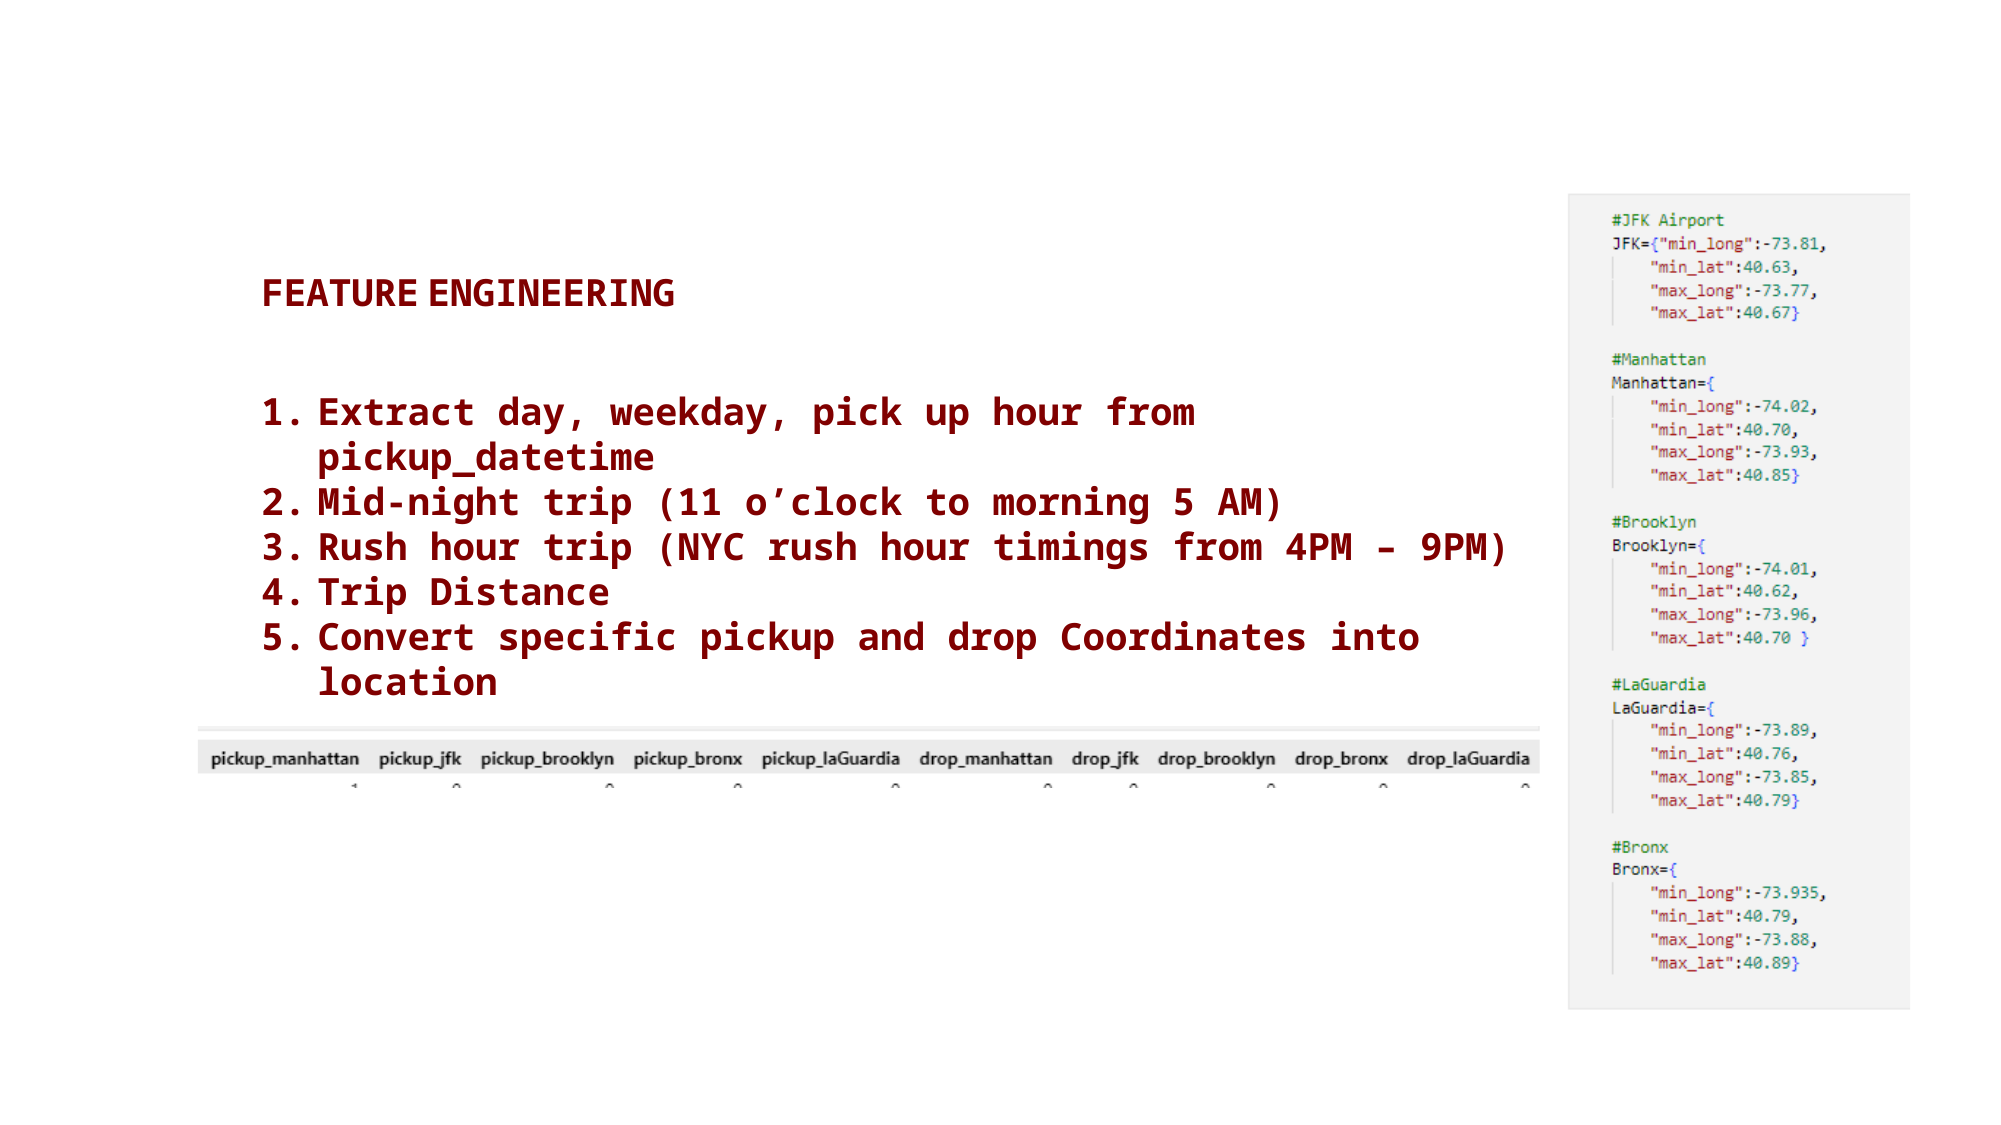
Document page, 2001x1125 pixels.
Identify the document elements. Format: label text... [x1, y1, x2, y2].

picture [1566, 190, 1911, 1015]
text_box Extract day, weekday, pick up hour from pickup_datetime Mid-night trip (11 o’clock to morning 5 AM) Rush hour trip (NYC rush hour timings from 4PM – 9PM) Trip Distance Convert specific pickup and drop Coordinates into location [246, 380, 1566, 756]
picture [197, 726, 1559, 788]
text_box FEATURE ENGINEERING [246, 261, 1510, 322]
